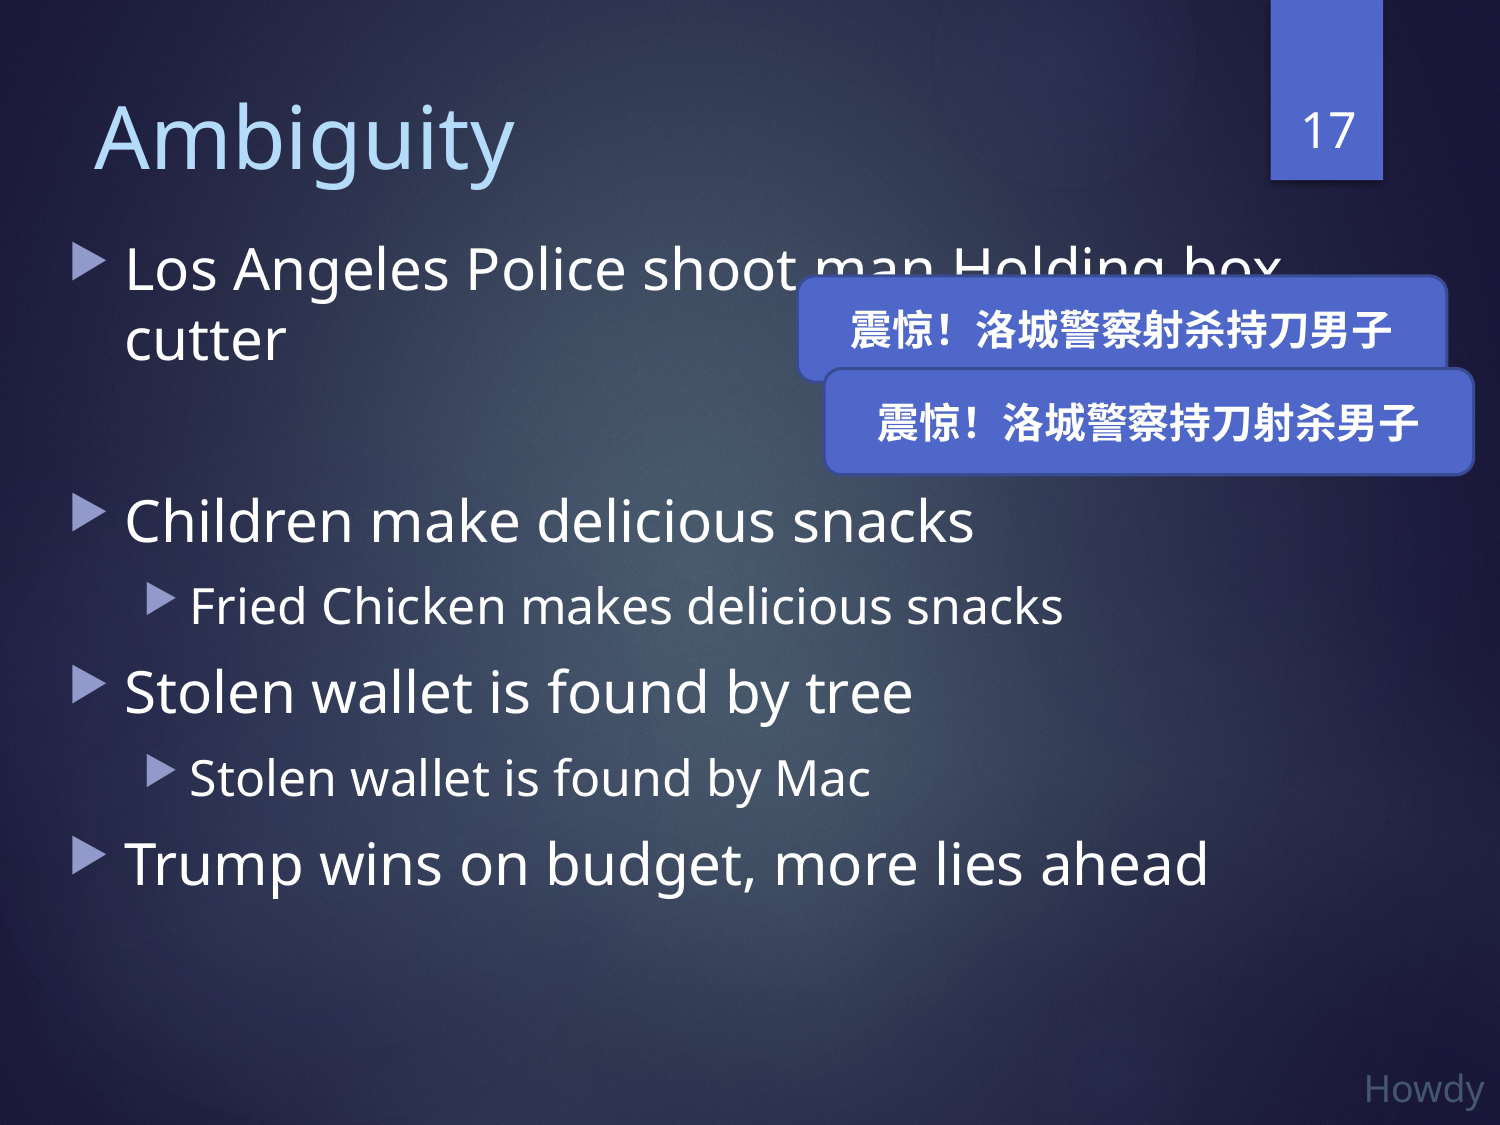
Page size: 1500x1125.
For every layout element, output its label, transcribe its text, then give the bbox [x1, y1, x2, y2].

list Los Angeles Police shoot man Holding box cutter Children make delicious snacks Fried Chicken makes delicious snacks Stolen wallet is found by tree Stolen wallet is found by Mac Trump wins on budget, more lies ahead [53, 224, 1474, 1090]
text_box 震惊！洛城警察持刀射杀男子 [822, 366, 1476, 477]
title Ambiguity [79, 74, 1237, 224]
text_box 震惊！洛城警察射杀持刀男子 [795, 274, 1449, 384]
slide_number 17 [1277, 48, 1381, 175]
